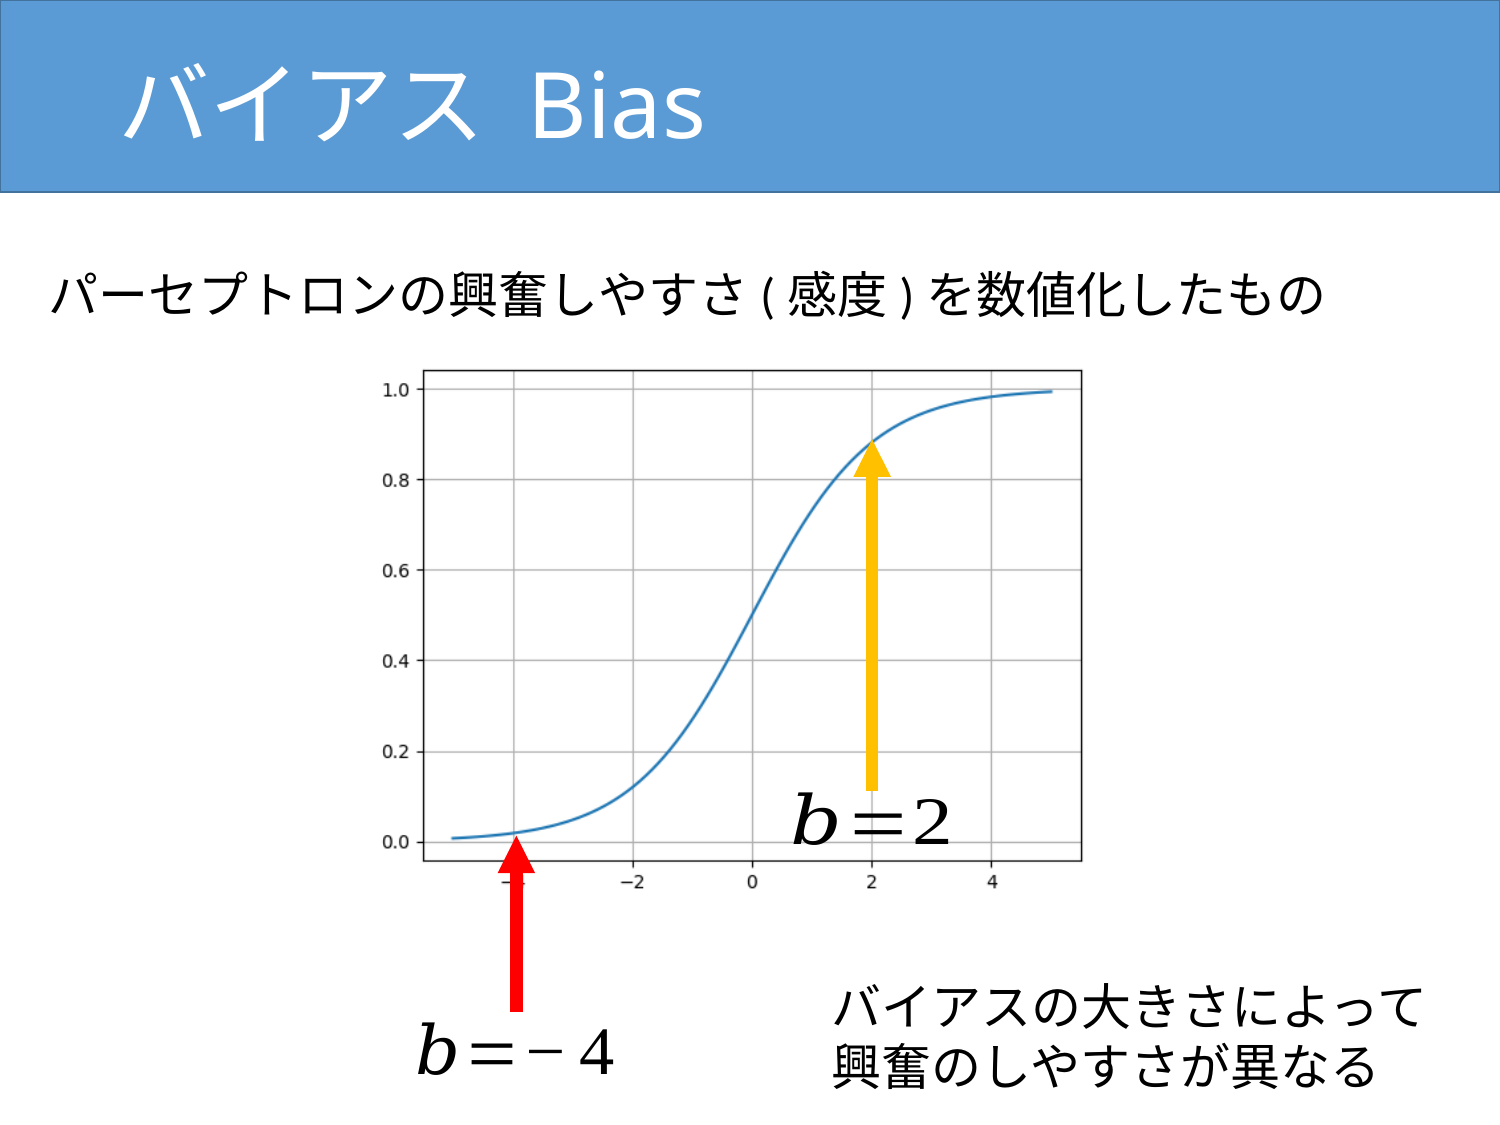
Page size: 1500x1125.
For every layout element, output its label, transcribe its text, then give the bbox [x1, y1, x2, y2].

text_box バイアスの大きさによって興奮のしやすさが異なる [816, 968, 1454, 1103]
text_box パーセプトロンの興奮しやすさ(感度)を数値化したもの [33, 256, 1342, 331]
title バイアス Bias [103, 0, 1397, 218]
picture [317, 293, 1166, 931]
